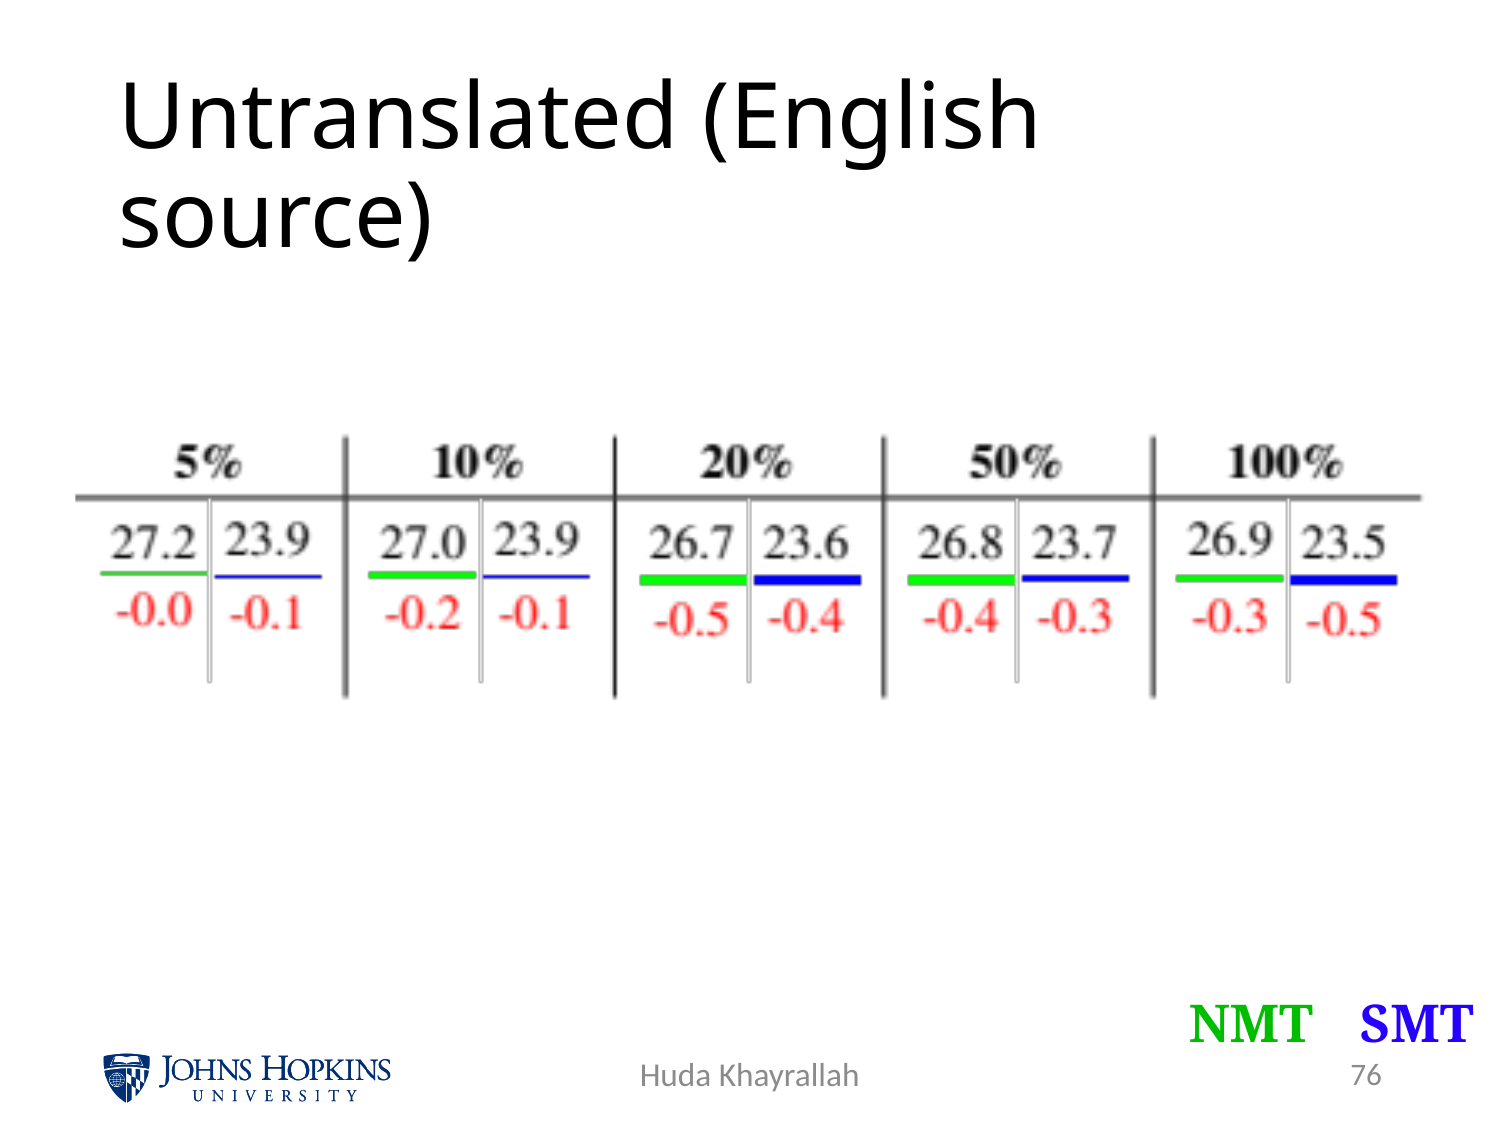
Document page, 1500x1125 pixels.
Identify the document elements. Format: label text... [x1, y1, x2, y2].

slide_number 75 [1059, 1042, 1397, 1103]
title Untranslated (English source) [103, 59, 1397, 278]
table_header NMT [1171, 977, 1342, 1066]
footer Huda Khayrallah [496, 1042, 1004, 1103]
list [75, 415, 1426, 713]
table_header SMT [1342, 977, 1500, 1066]
